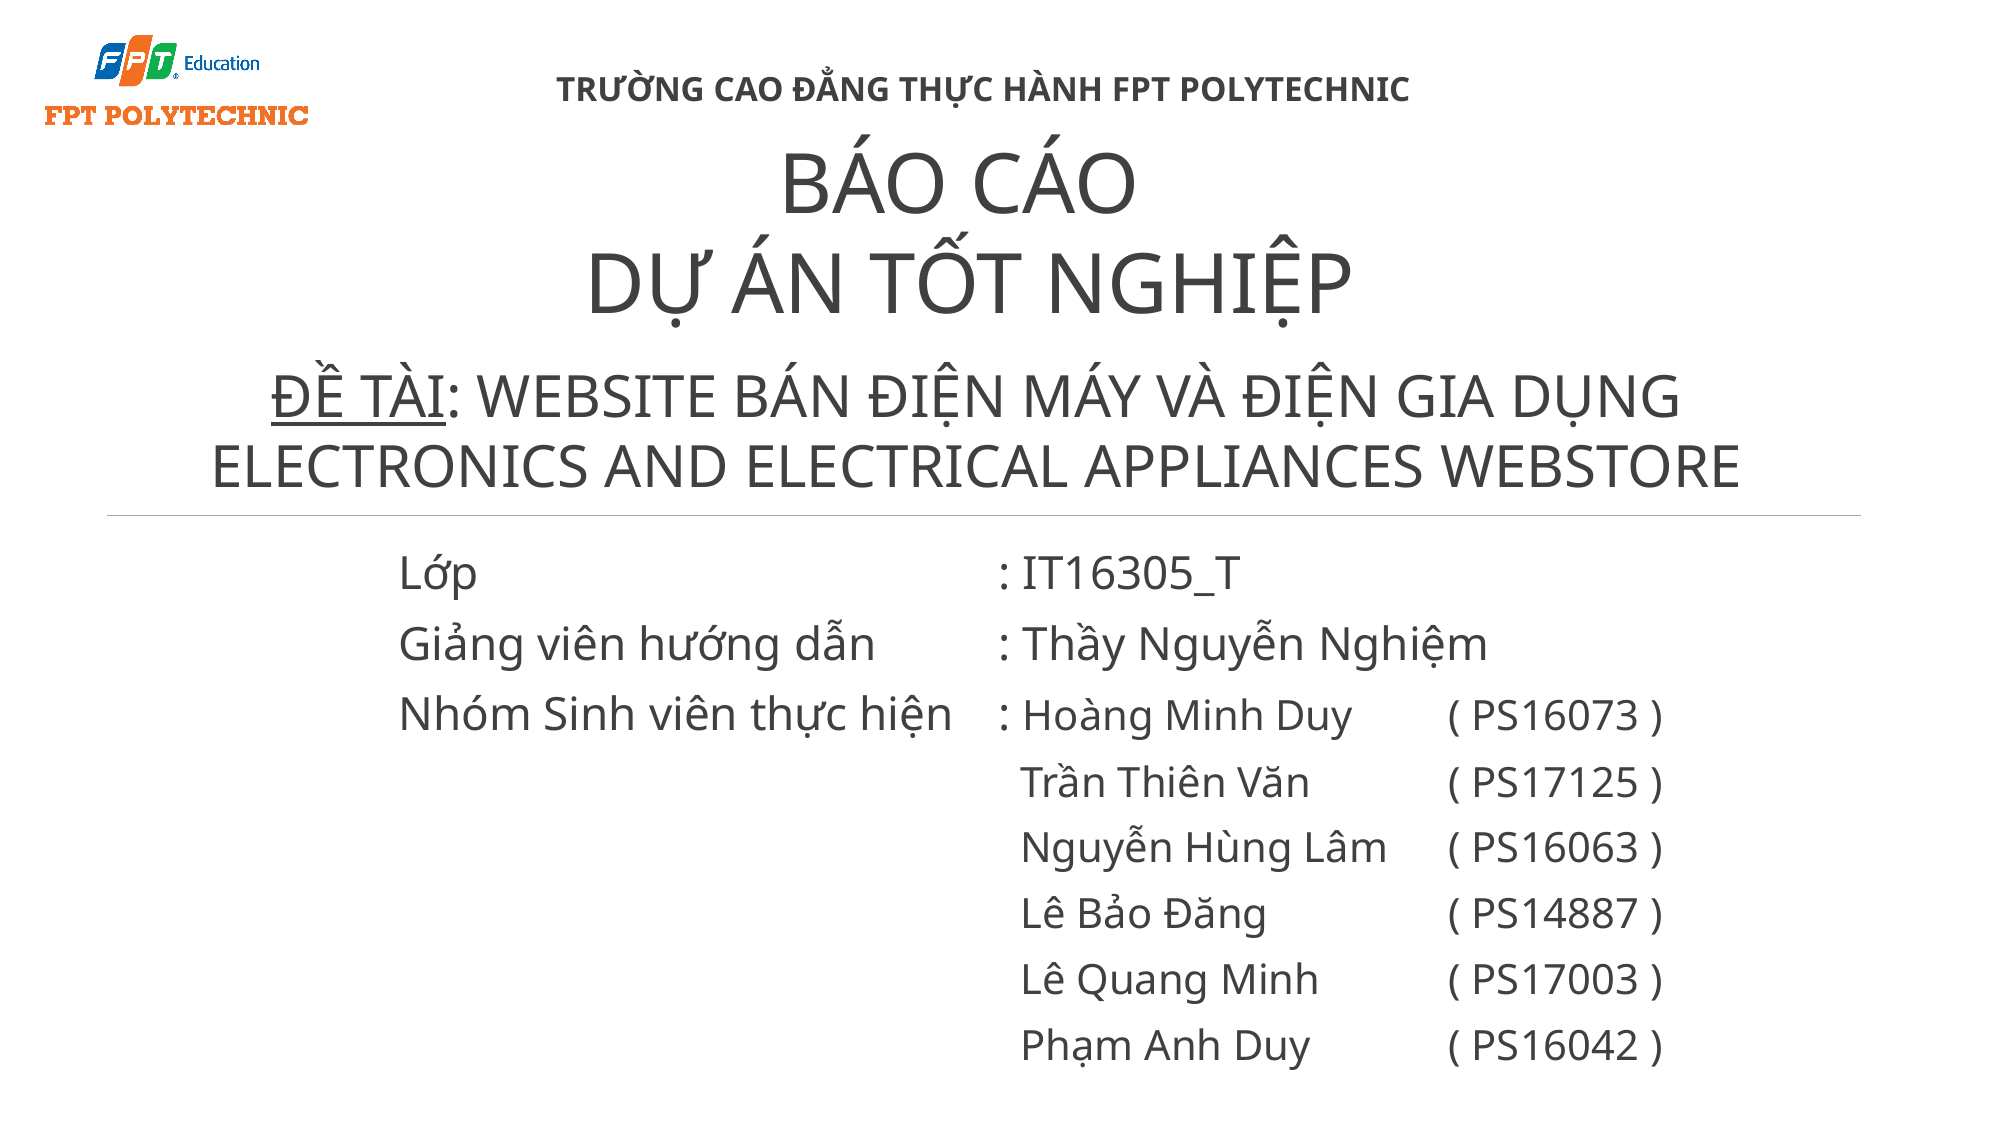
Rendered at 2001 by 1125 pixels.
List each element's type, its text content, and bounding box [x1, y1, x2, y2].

subtitle Lớp : IT16305_T Giảng viên hướng dẫn : Thầy Nguyễn Nghiệm Nhóm Sinh viên thực hiện : Hoàng Minh Duy ( PS16073 ) Trần Thiên Văn ( PS17125 ) Nguyễn Hùng Lâm ( PS16063 ) Lê Bảo Đăng ( PS14887 ) Lê Quang Minh ( PS17003 ) Phạm Anh Duy ( PS16042 ) [383, 542, 1861, 1084]
picture [45, 35, 308, 125]
text_box TRƯỜNG CAO ĐẲNG THỰC HÀNH FPT POLYTECHNIC [515, 35, 1453, 121]
title BÁO CÁO DỰ ÁN TỐT NGHIỆP [99, 120, 1840, 341]
text_box ĐỀ TÀI: WEBSITE BÁN ĐIỆN MÁY VÀ ĐIỆN GIA DỤNG ELECTRONICS AND ELECTRICAL APPLIANCES WEBSTORE [107, 342, 1847, 515]
